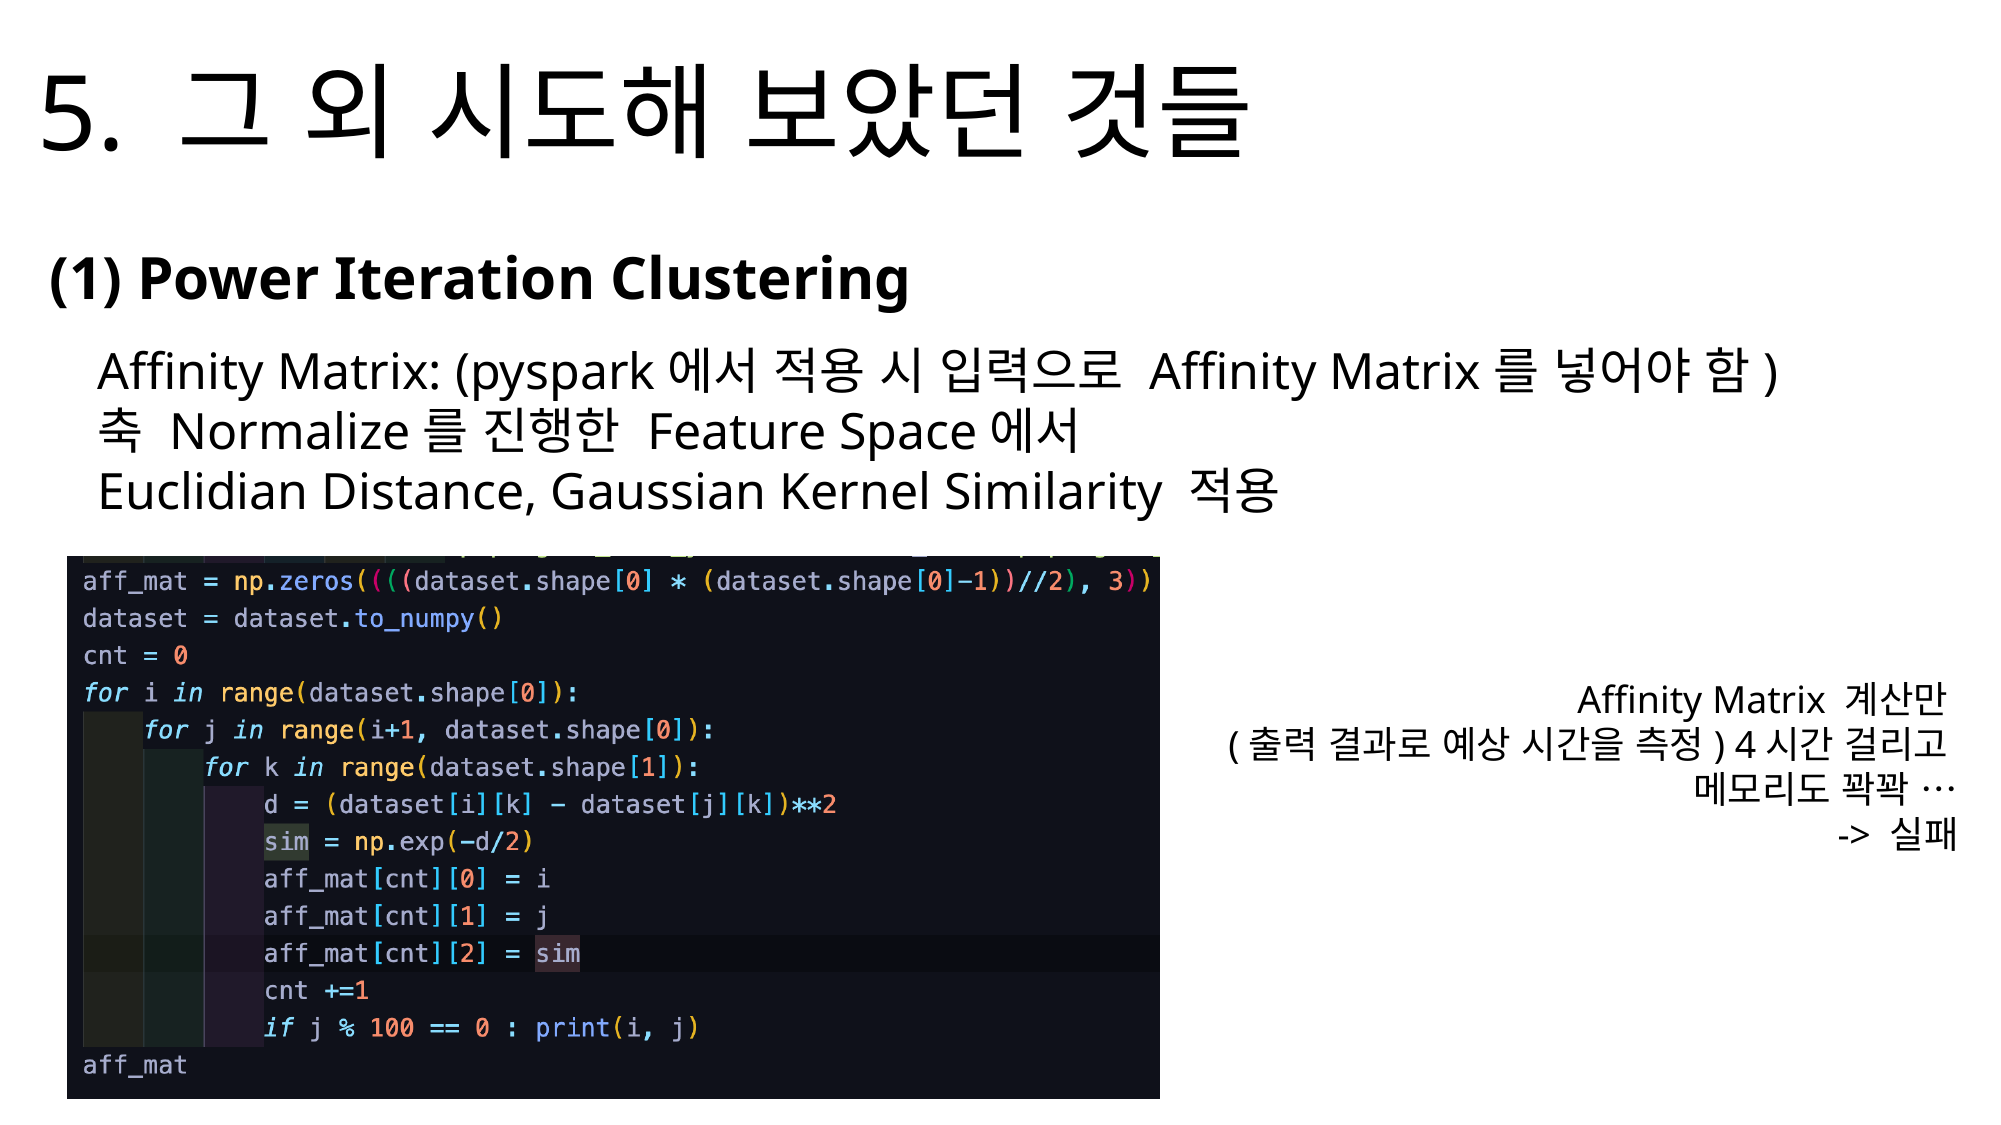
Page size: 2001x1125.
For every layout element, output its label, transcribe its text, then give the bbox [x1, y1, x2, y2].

text_box Affinity Matrix 계산만 (출력 결과로 예상 시간을 측정) 4시간 걸리고 메모리도 꽉꽉 … -> 실패 [1160, 668, 1974, 863]
picture [67, 556, 1160, 1099]
text_box (1) Power Iteration Clustering [34, 234, 1917, 319]
text_box Affinity Matrix: (pyspark에서 적용 시 입력으로 Affinity Matrix를 넣어야 함) 축 Normalize를 진행한 Feature Space에서 Euclidian Distance, Gaussian Kernel Similarity 적용 [82, 331, 1869, 527]
text_box 5. 그 외 시도해 보았던 것들 [23, 38, 1448, 179]
